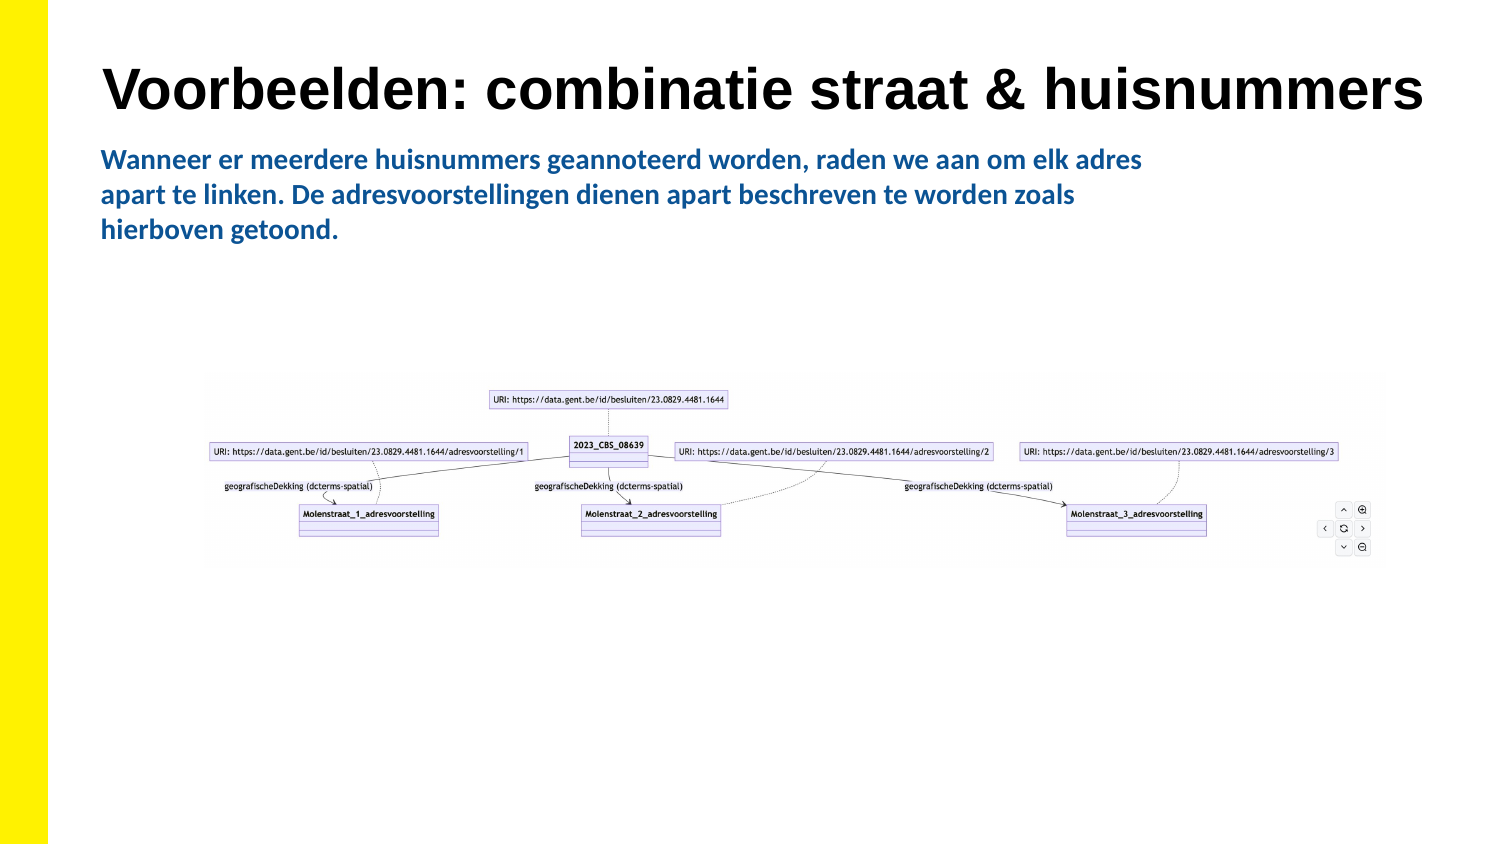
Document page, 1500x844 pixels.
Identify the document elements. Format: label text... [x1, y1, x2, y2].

text_box Wanneer er meerdere huisnummers geannoteerd worden, raden we aan om elk adres apart te linken. De adresvoorstellingen dienen apart beschreven te worden zoals hierboven getoond. [85, 132, 1213, 253]
picture [204, 371, 1386, 568]
text_box Voorbeelden: combinatie straat & huisnummers [90, 45, 1500, 135]
